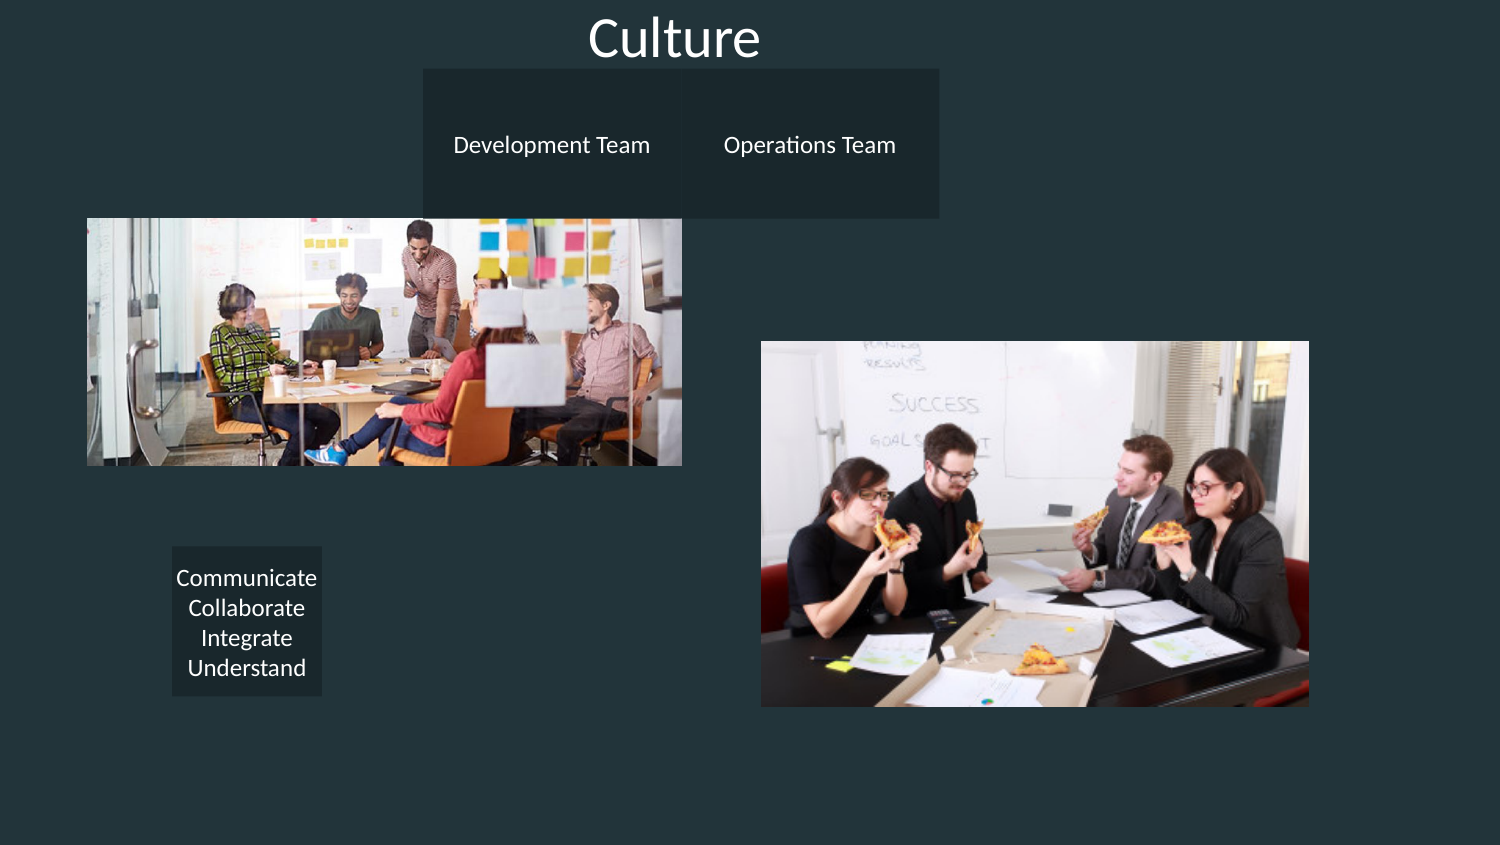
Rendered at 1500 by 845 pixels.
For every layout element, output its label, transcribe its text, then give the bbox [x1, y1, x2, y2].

picture [761, 341, 1309, 707]
title Culture [0, 0, 1350, 135]
picture [86, 218, 682, 466]
text_box Operations Team [681, 68, 940, 219]
text_box Development Team [423, 68, 681, 218]
text_box Communicate Collaborate Integrate Understand [172, 546, 322, 697]
